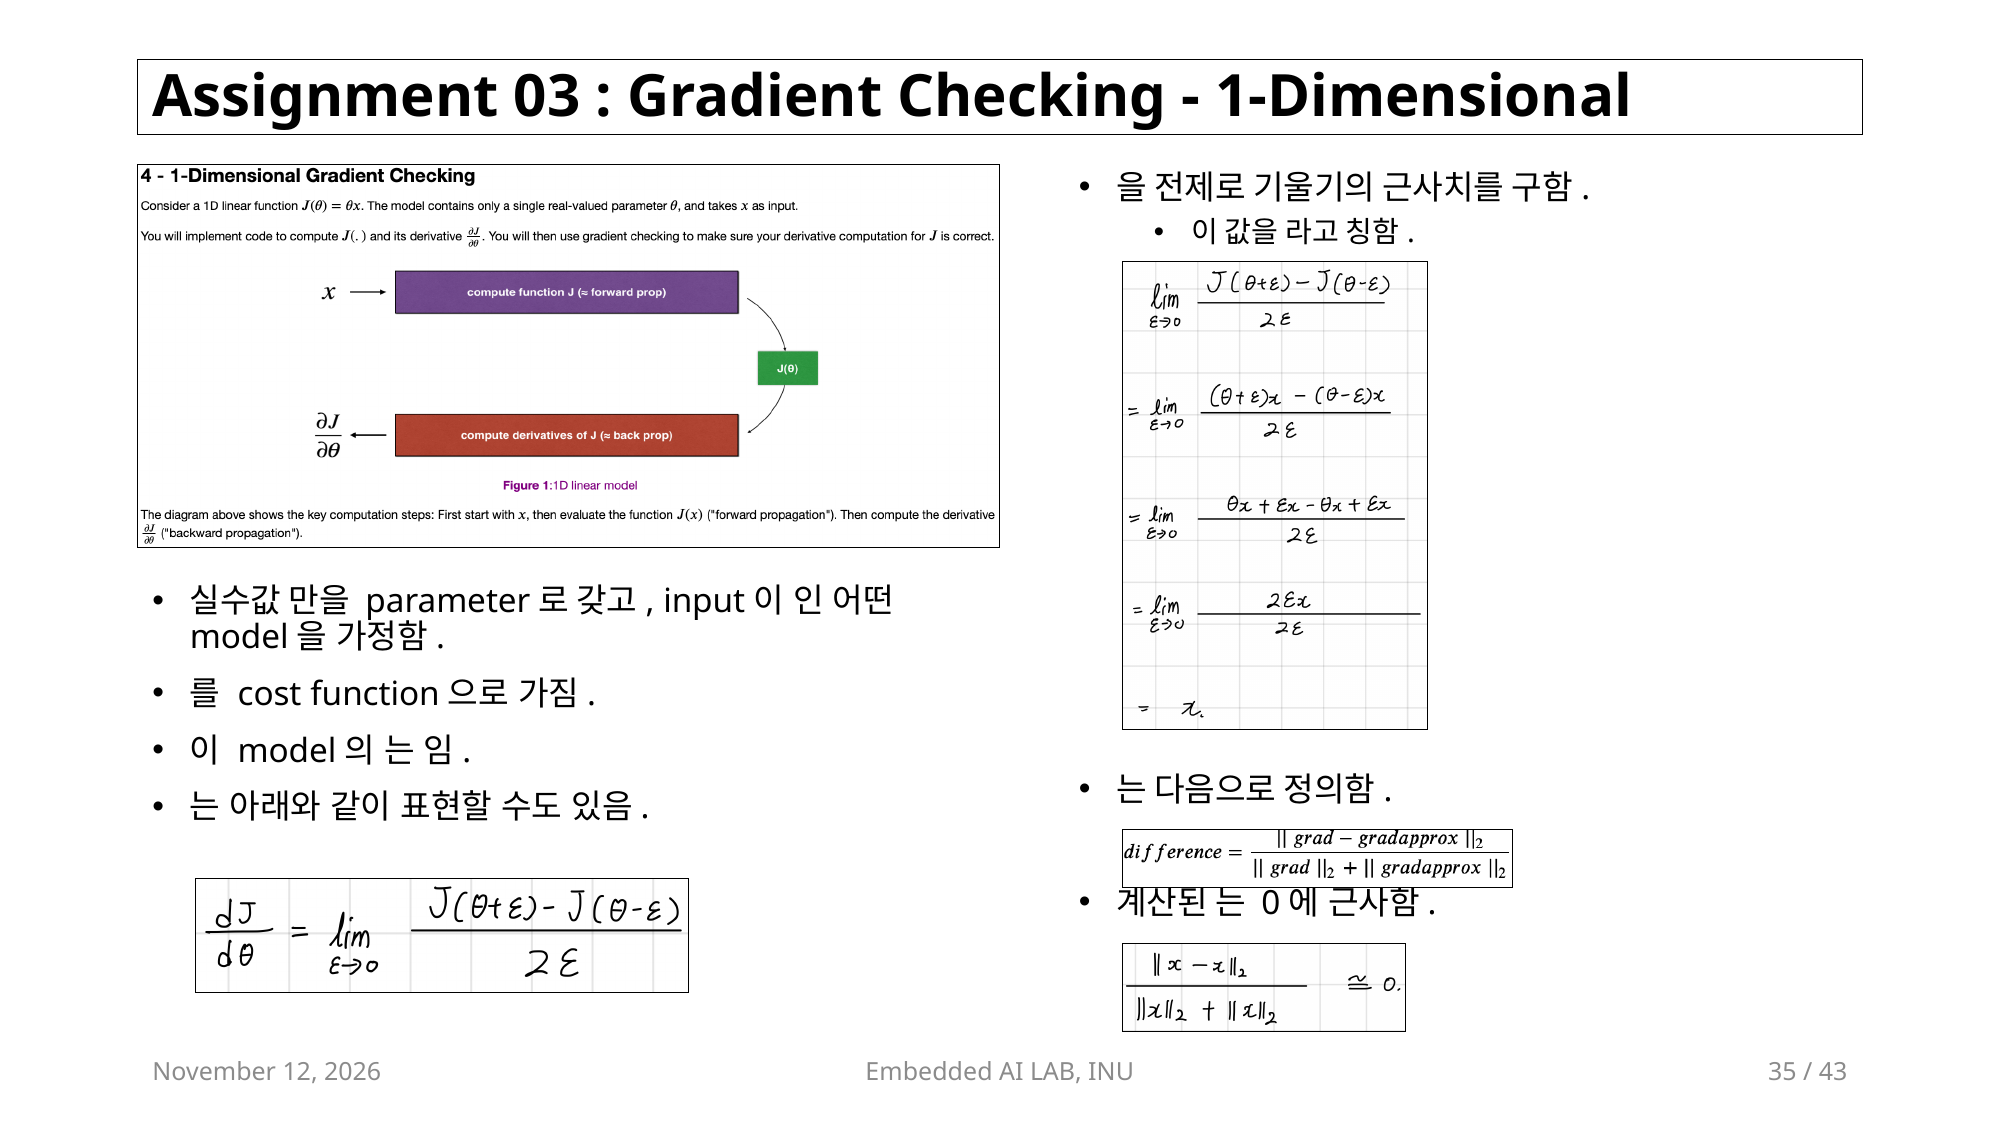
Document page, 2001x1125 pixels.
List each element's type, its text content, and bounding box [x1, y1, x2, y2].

picture [1122, 943, 1406, 1032]
picture [195, 878, 689, 993]
picture [1122, 261, 1428, 730]
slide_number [137, 1042, 588, 1103]
picture [137, 164, 1000, 548]
picture [1122, 829, 1513, 888]
slide_number 35 / 43 [1412, 1042, 1863, 1103]
footer Embedded AI LAB, INU [662, 1042, 1338, 1103]
title Assignment 03 : Gradient Checking - 1-Dimensional [137, 59, 1863, 135]
